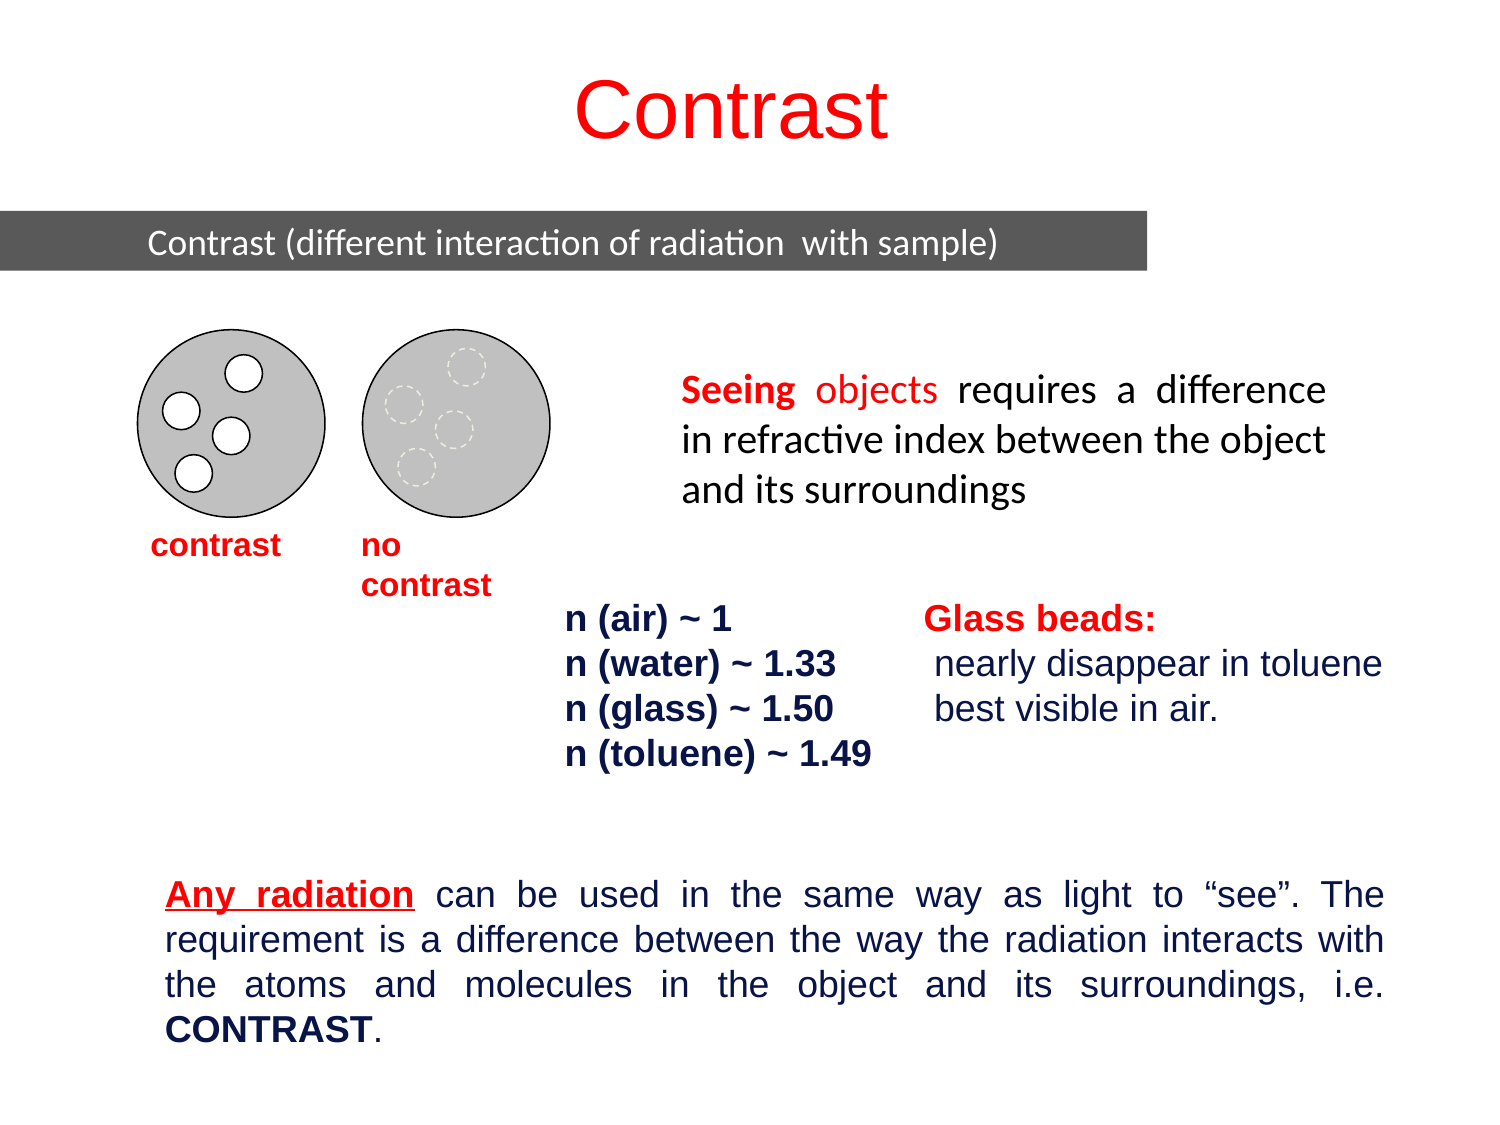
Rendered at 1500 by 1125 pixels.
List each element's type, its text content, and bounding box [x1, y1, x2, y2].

text_box Seeing objects requires a difference in refractive index between the object and its surroundings [666, 354, 1342, 520]
text_box contrast [135, 515, 324, 571]
text_box [137, 329, 325, 515]
text_box Any radiation can be used in the same way as light to “see”. The requirement is a difference between the way the radiation interacts with the atoms and molecules in the object and its surroundings, i.e. CONTRAST. [150, 862, 1400, 1058]
text_box [447, 348, 486, 386]
text_box Contrast [24, 54, 1438, 155]
text_box [225, 354, 263, 393]
text_box Contrast (different interaction of radiation with sample) [0, 210, 1148, 271]
text_box no contrast [346, 515, 534, 611]
text_box [435, 410, 473, 449]
text_box [397, 448, 436, 486]
text_box Glass beads: nearly disappear in toluene best visible in air. [908, 586, 1438, 736]
text_box [212, 417, 250, 455]
text_box n (air) ~ 1 n (water) ~ 1.33 n (glass) ~ 1.50 n (toluene) ~ 1.49 [549, 586, 922, 781]
text_box [162, 392, 201, 430]
text_box [362, 329, 550, 515]
text_box [174, 454, 213, 493]
text_box [385, 385, 423, 424]
